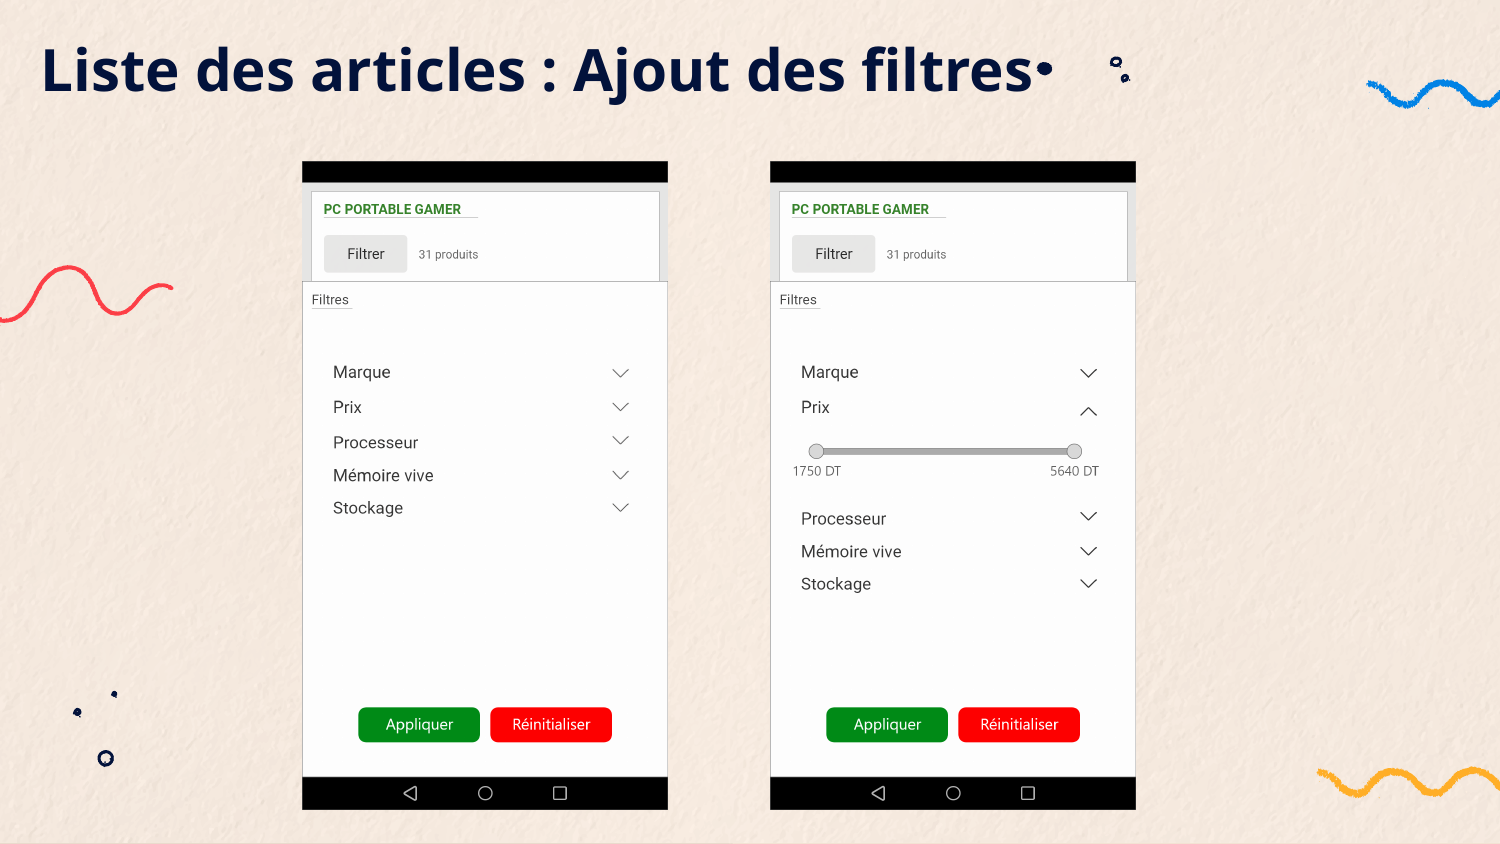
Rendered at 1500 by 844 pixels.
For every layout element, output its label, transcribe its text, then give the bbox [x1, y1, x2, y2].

text_box Liste des articles : Ajout des filtres [25, 18, 1309, 113]
picture [770, 160, 1137, 811]
picture [302, 160, 668, 811]
